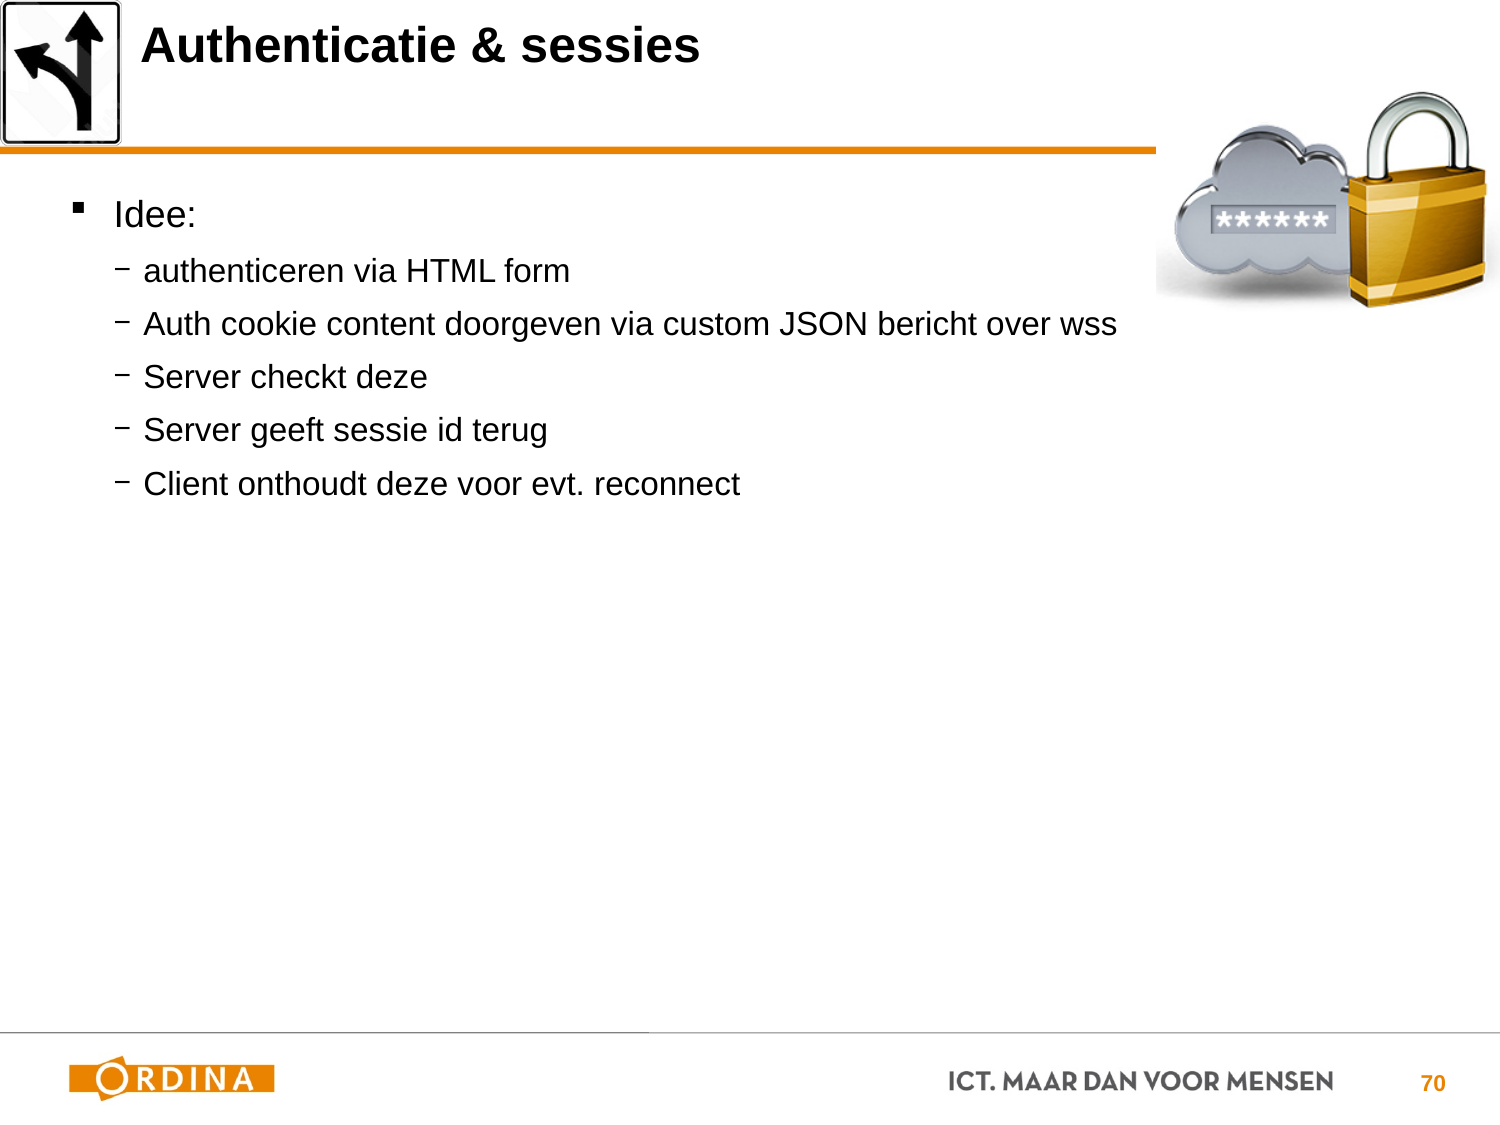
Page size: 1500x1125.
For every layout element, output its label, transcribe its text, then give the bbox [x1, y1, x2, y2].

picture [0, 0, 122, 147]
picture [941, 1061, 1340, 1100]
slide_number 70 [1354, 1060, 1462, 1112]
picture [1155, 8, 1500, 353]
title Authenticatie & sessies [123, 0, 1397, 147]
picture [64, 1051, 279, 1105]
list Idee: authenticeren via HTML form Auth cookie content doorgeven via custom JSON bericht over wss Server checkt deze Server geeft sessie id terug Client onthoudt deze voor evt. reconnect [54, 182, 1462, 1003]
